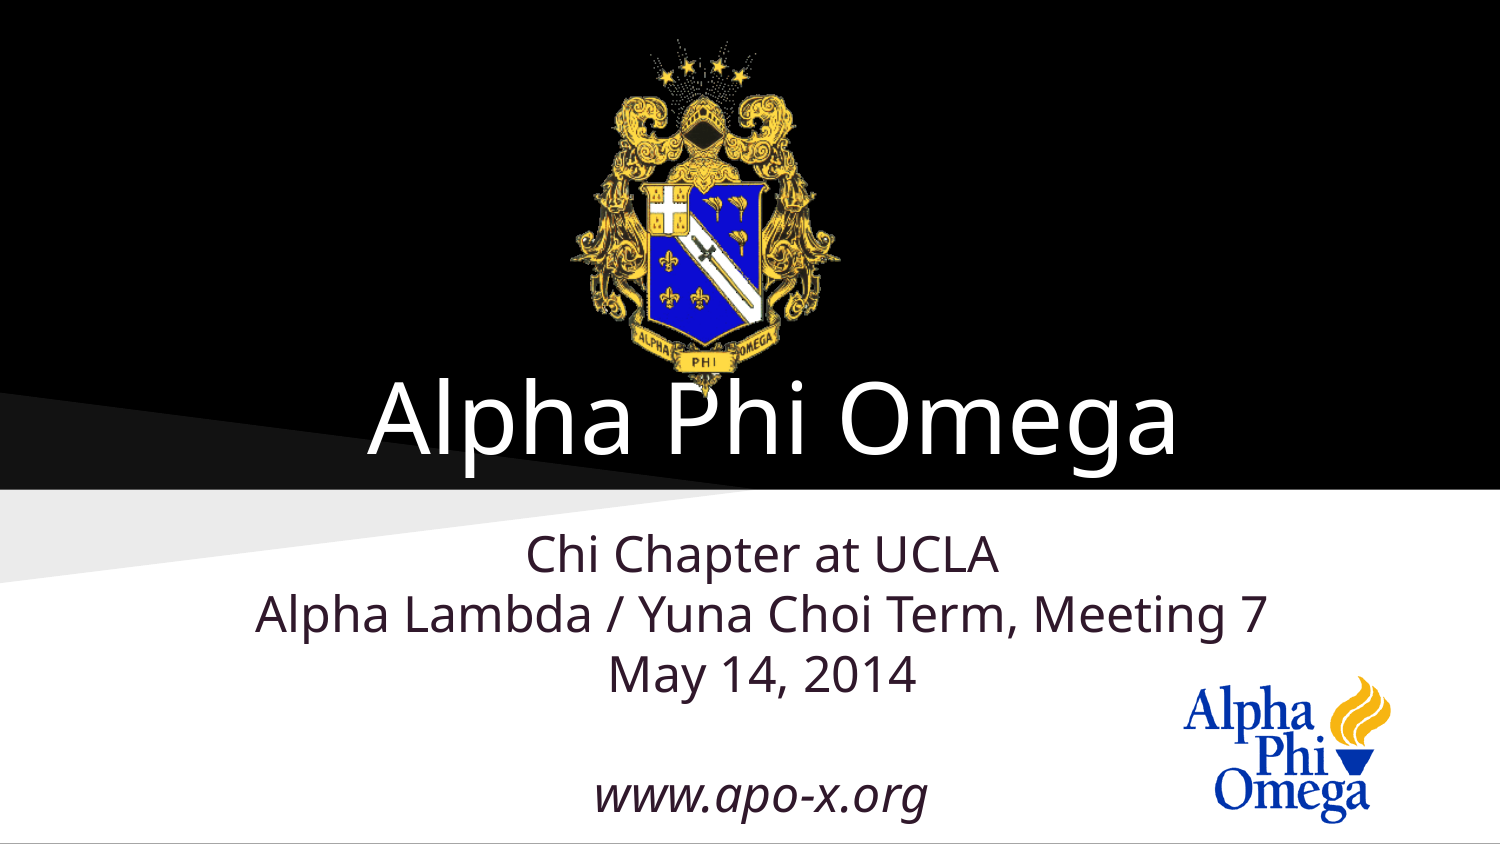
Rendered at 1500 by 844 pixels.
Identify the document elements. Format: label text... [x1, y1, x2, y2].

subtitle Chi Chapter at UCLA Alpha Lambda / Yuna Choi Term, Meeting 7 May 14, 2014 www.apo-x.org [112, 507, 1388, 617]
picture [569, 38, 841, 399]
picture [1183, 675, 1391, 825]
title Alpha Phi Omega [112, 286, 1388, 490]
